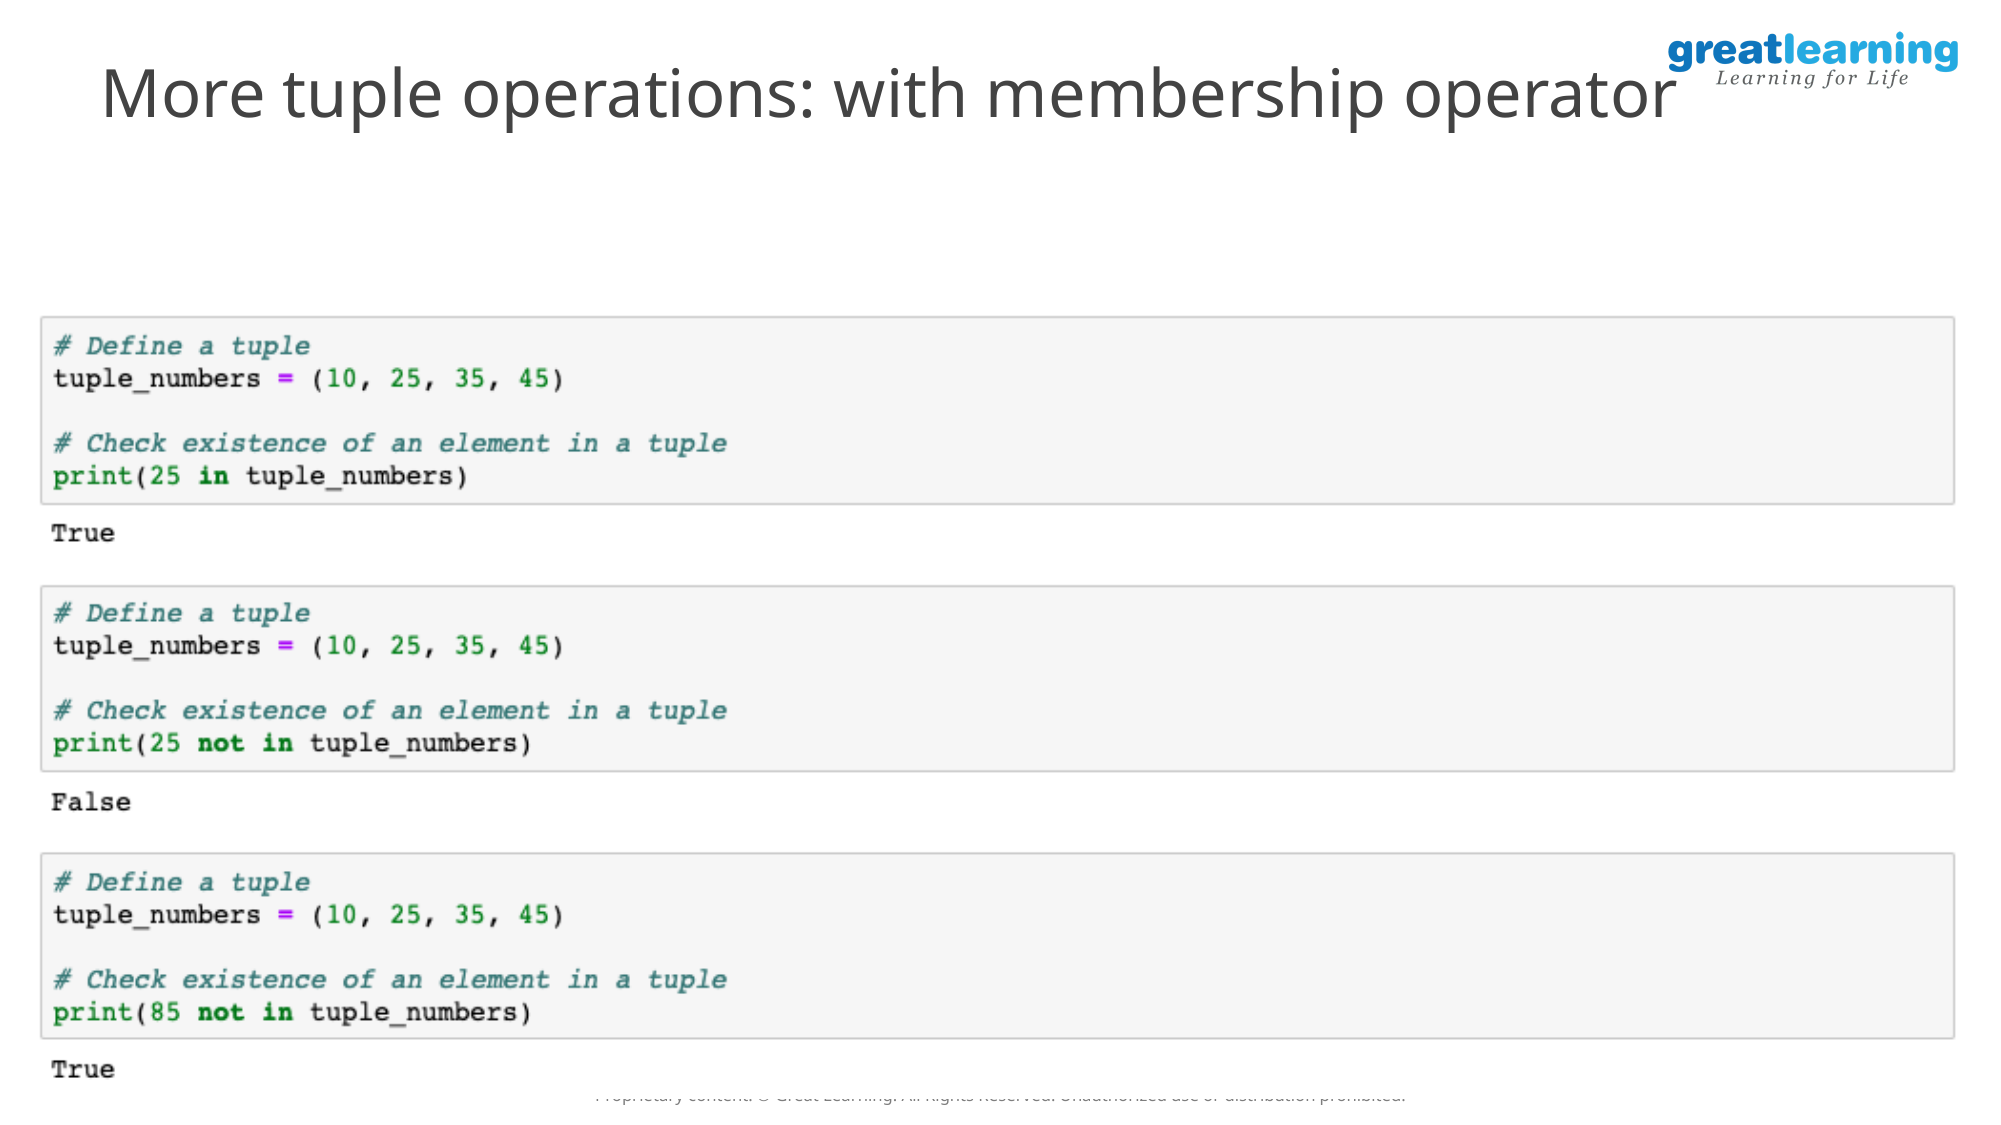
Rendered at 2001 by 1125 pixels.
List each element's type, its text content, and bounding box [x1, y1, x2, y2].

text_box More tuple operations: with membership operator [80, 30, 1713, 147]
picture [1713, 31, 1958, 89]
picture [32, 306, 1967, 1099]
